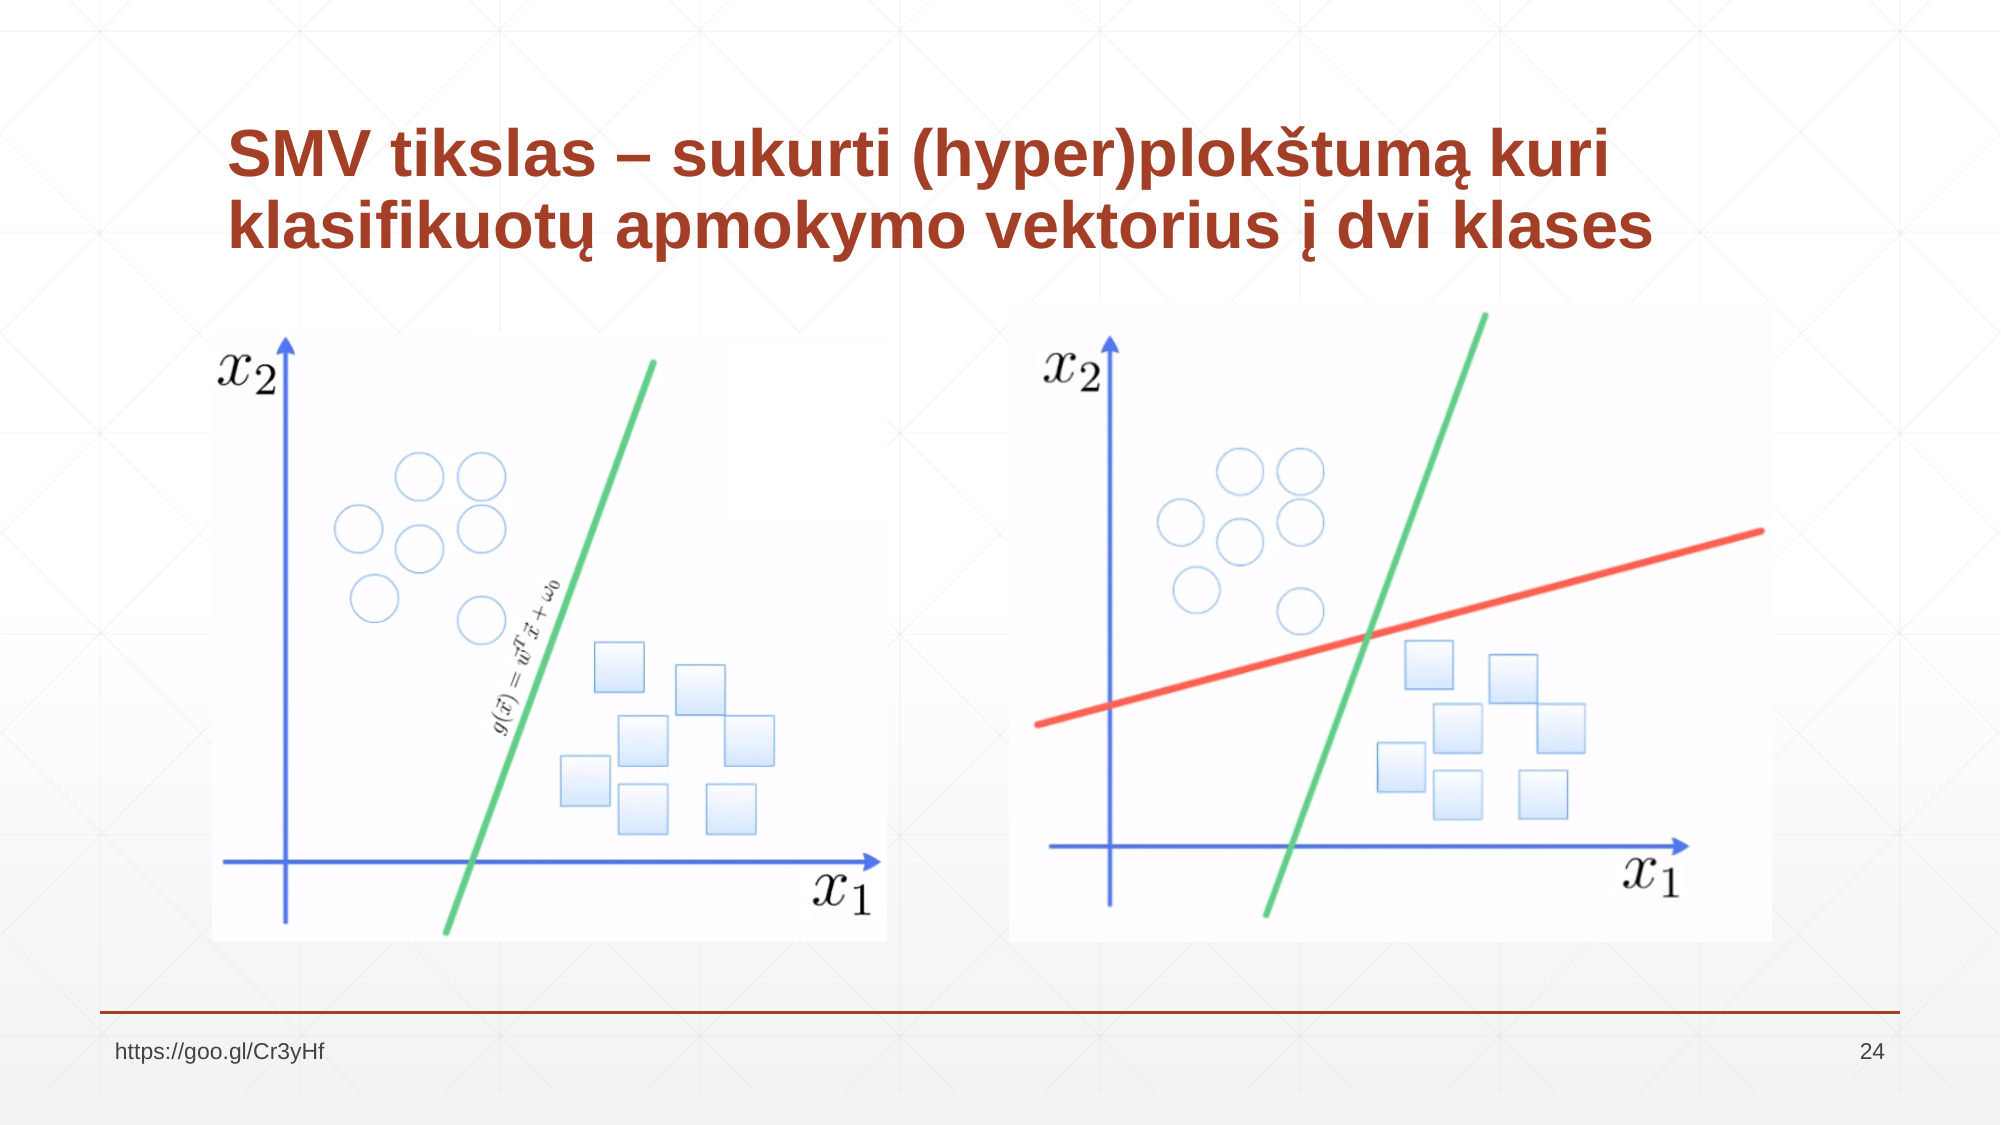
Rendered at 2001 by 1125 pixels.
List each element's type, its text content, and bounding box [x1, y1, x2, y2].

picture [1009, 302, 1772, 942]
slide_number 24 [1749, 1031, 1901, 1069]
footer https://goo.gl/Cr3yHf [99, 1031, 1106, 1069]
title SMV tikslas – sukurti (hyper)plokštumą kuri klasifikuotų apmokymo vektorius į dvi klases [212, 82, 1788, 271]
picture [212, 333, 887, 942]
